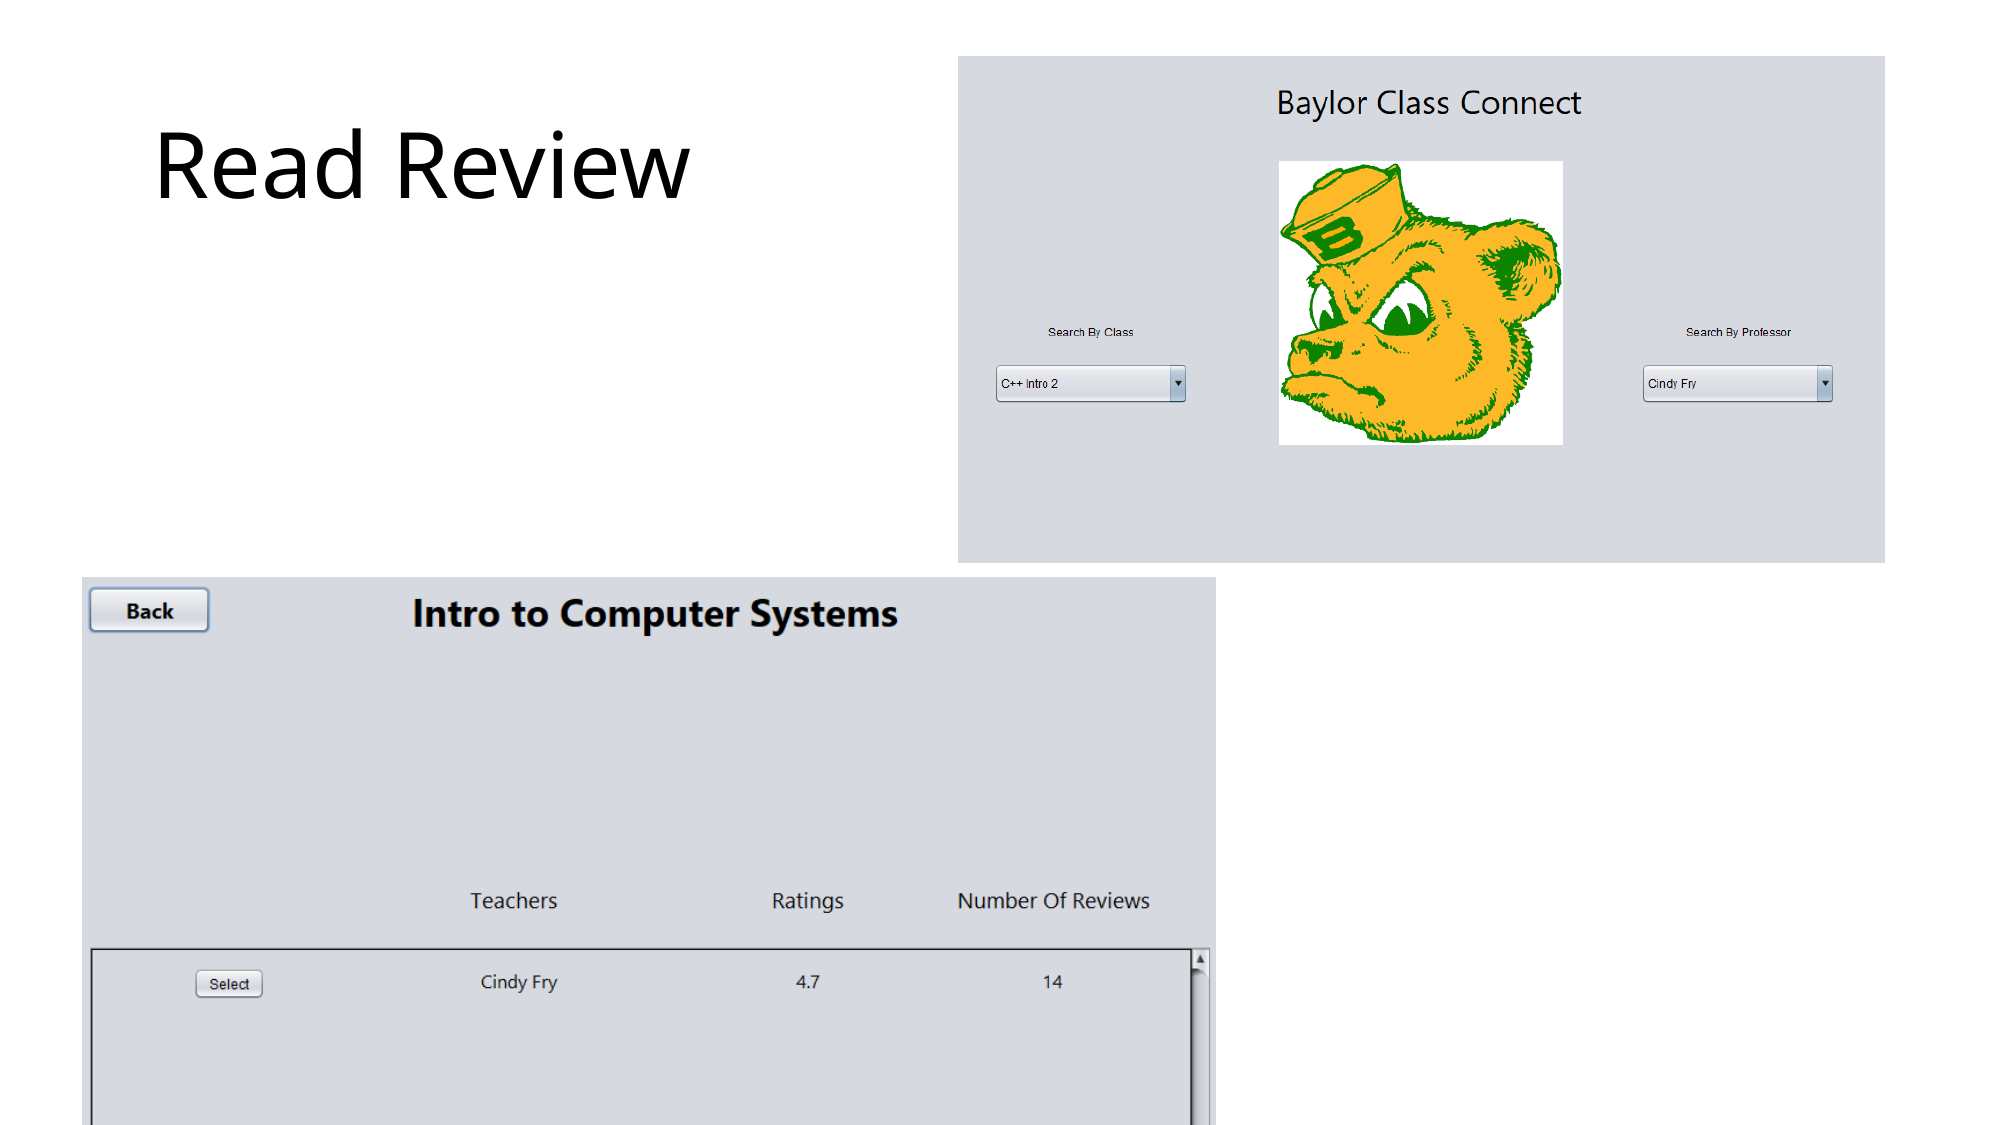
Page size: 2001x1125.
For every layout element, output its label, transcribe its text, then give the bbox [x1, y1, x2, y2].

picture [958, 56, 1885, 563]
title Read Review [137, 59, 958, 278]
picture [82, 576, 1216, 1125]
